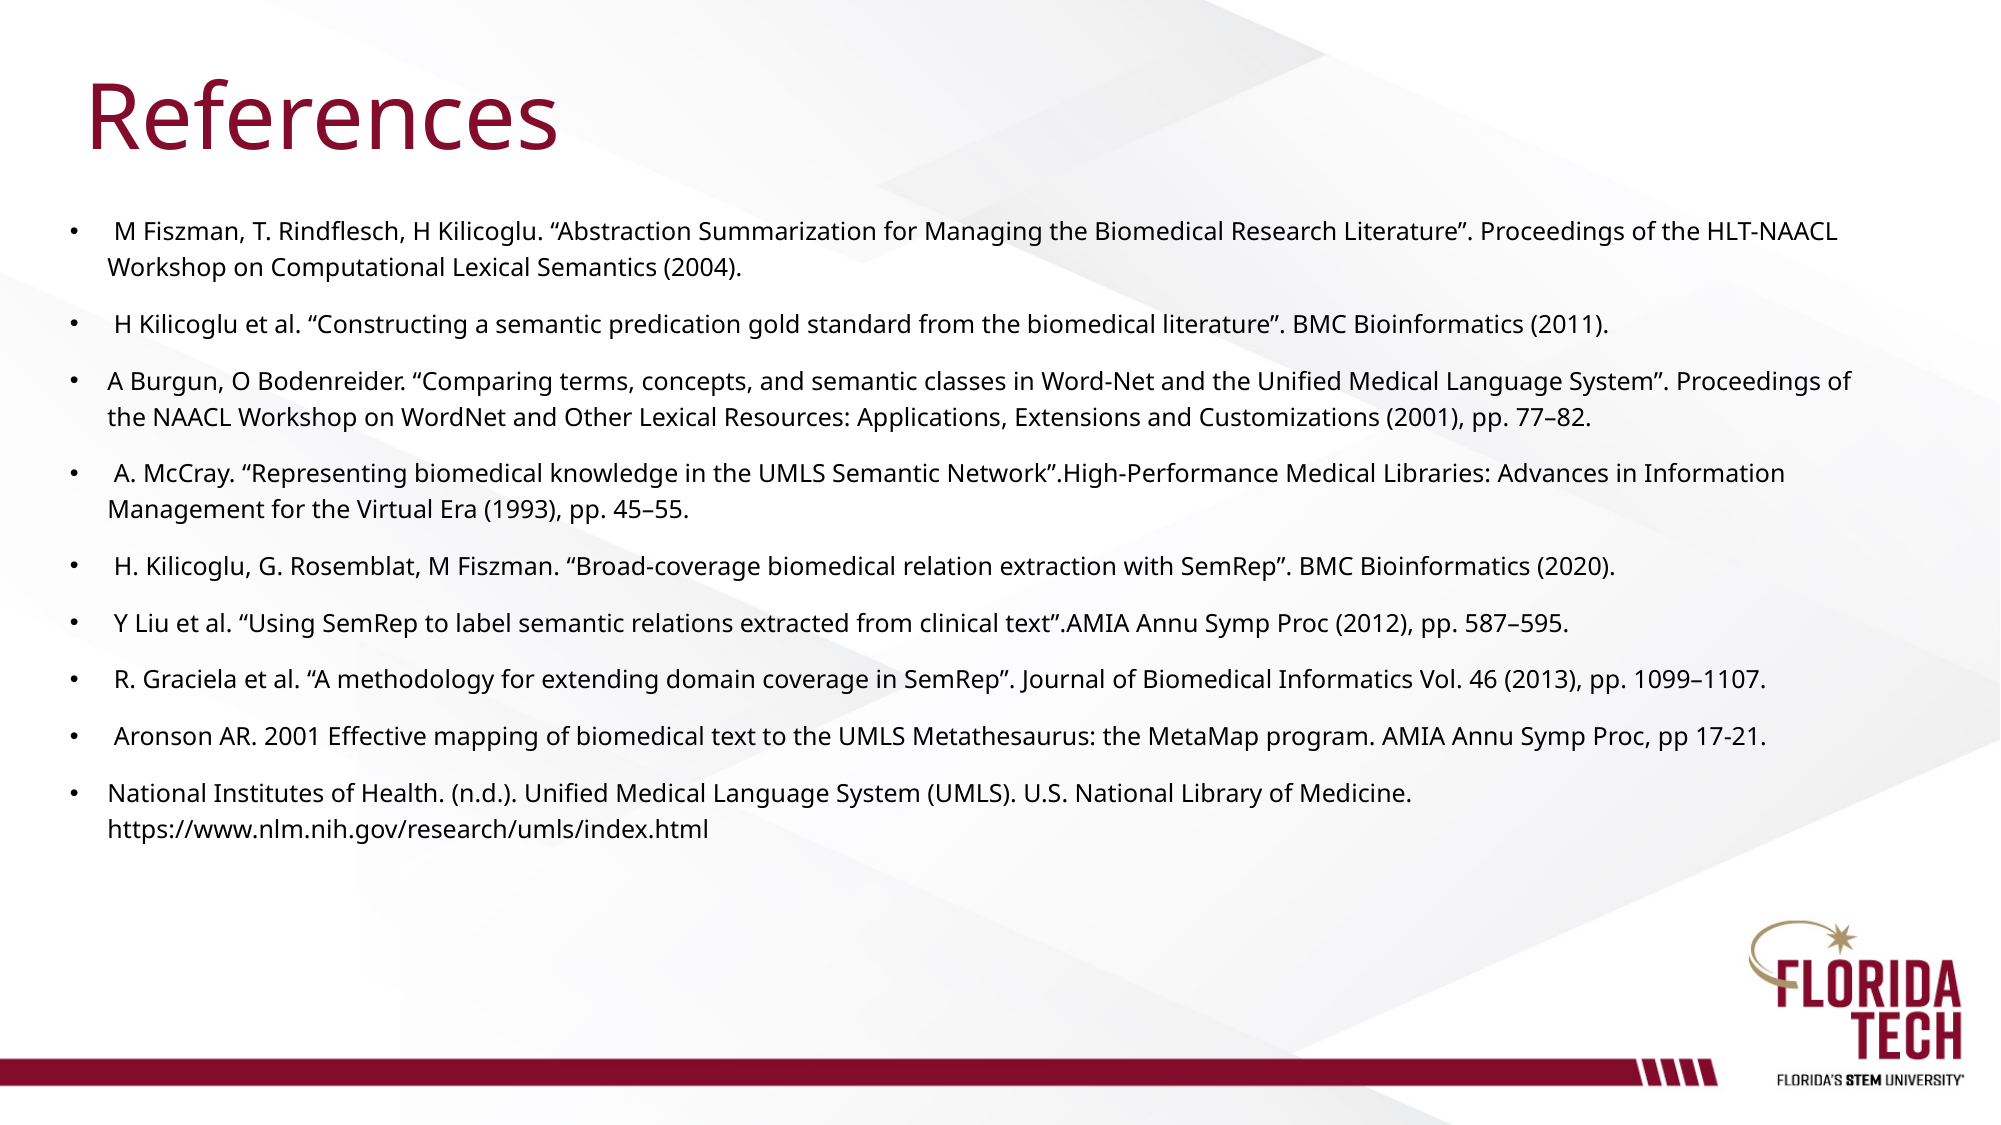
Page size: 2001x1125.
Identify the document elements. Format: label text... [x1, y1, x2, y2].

title References [69, 11, 1713, 202]
picture [0, 0, 2000, 1125]
list M Fiszman, T. Rindflesch, H Kilicoglu. “Abstraction Summarization for Managing the Biomedical Research Literature”. Proceedings of the HLT-NAACL Workshop on Computational Lexical Semantics (2004). H Kilicoglu et al. “Constructing a semantic predication gold standard from the biomedical literature”. BMC Bioinformatics (2011). A Burgun, O Bodenreider. “Comparing terms, concepts, and semantic classes in Word-Net and the Unified Medical Language System”. Proceedings of the NAACL Workshop on WordNet and Other Lexical Resources: Applications, Extensions and Customizations (2001), pp. 77–82. A. McCray. “Representing biomedical knowledge in the UMLS Semantic Network”.High-Performance Medical Libraries: Advances in Information Management for the Virtual Era (1993), pp. 45–55. H. Kilicoglu, G. Rosemblat, M Fiszman. “Broad-coverage biomedical relation extraction with SemRep”. BMC Bioinformatics (2020). Y Liu et al. “Using SemRep to label semantic relations extracted from clinical text”.AMIA Annu Symp Proc (2012), pp. 587–595. R. Graciela et al. “A methodology for extending domain coverage in SemRep”. Journal of Biomedical Informatics Vol. 46 (2013), pp. 1099–1107. Aronson AR. 2001 Effective mapping of biomedical text to the UMLS Metathesaurus: the MetaMap program. AMIA Annu Symp Proc, pp 17-21. National Institutes of Health. (n.d.). Unified Medical Language System (UMLS). U.S. National Library of Medicine. https://www.nlm.nih.gov/research/umls/index.html [55, 202, 1875, 960]
